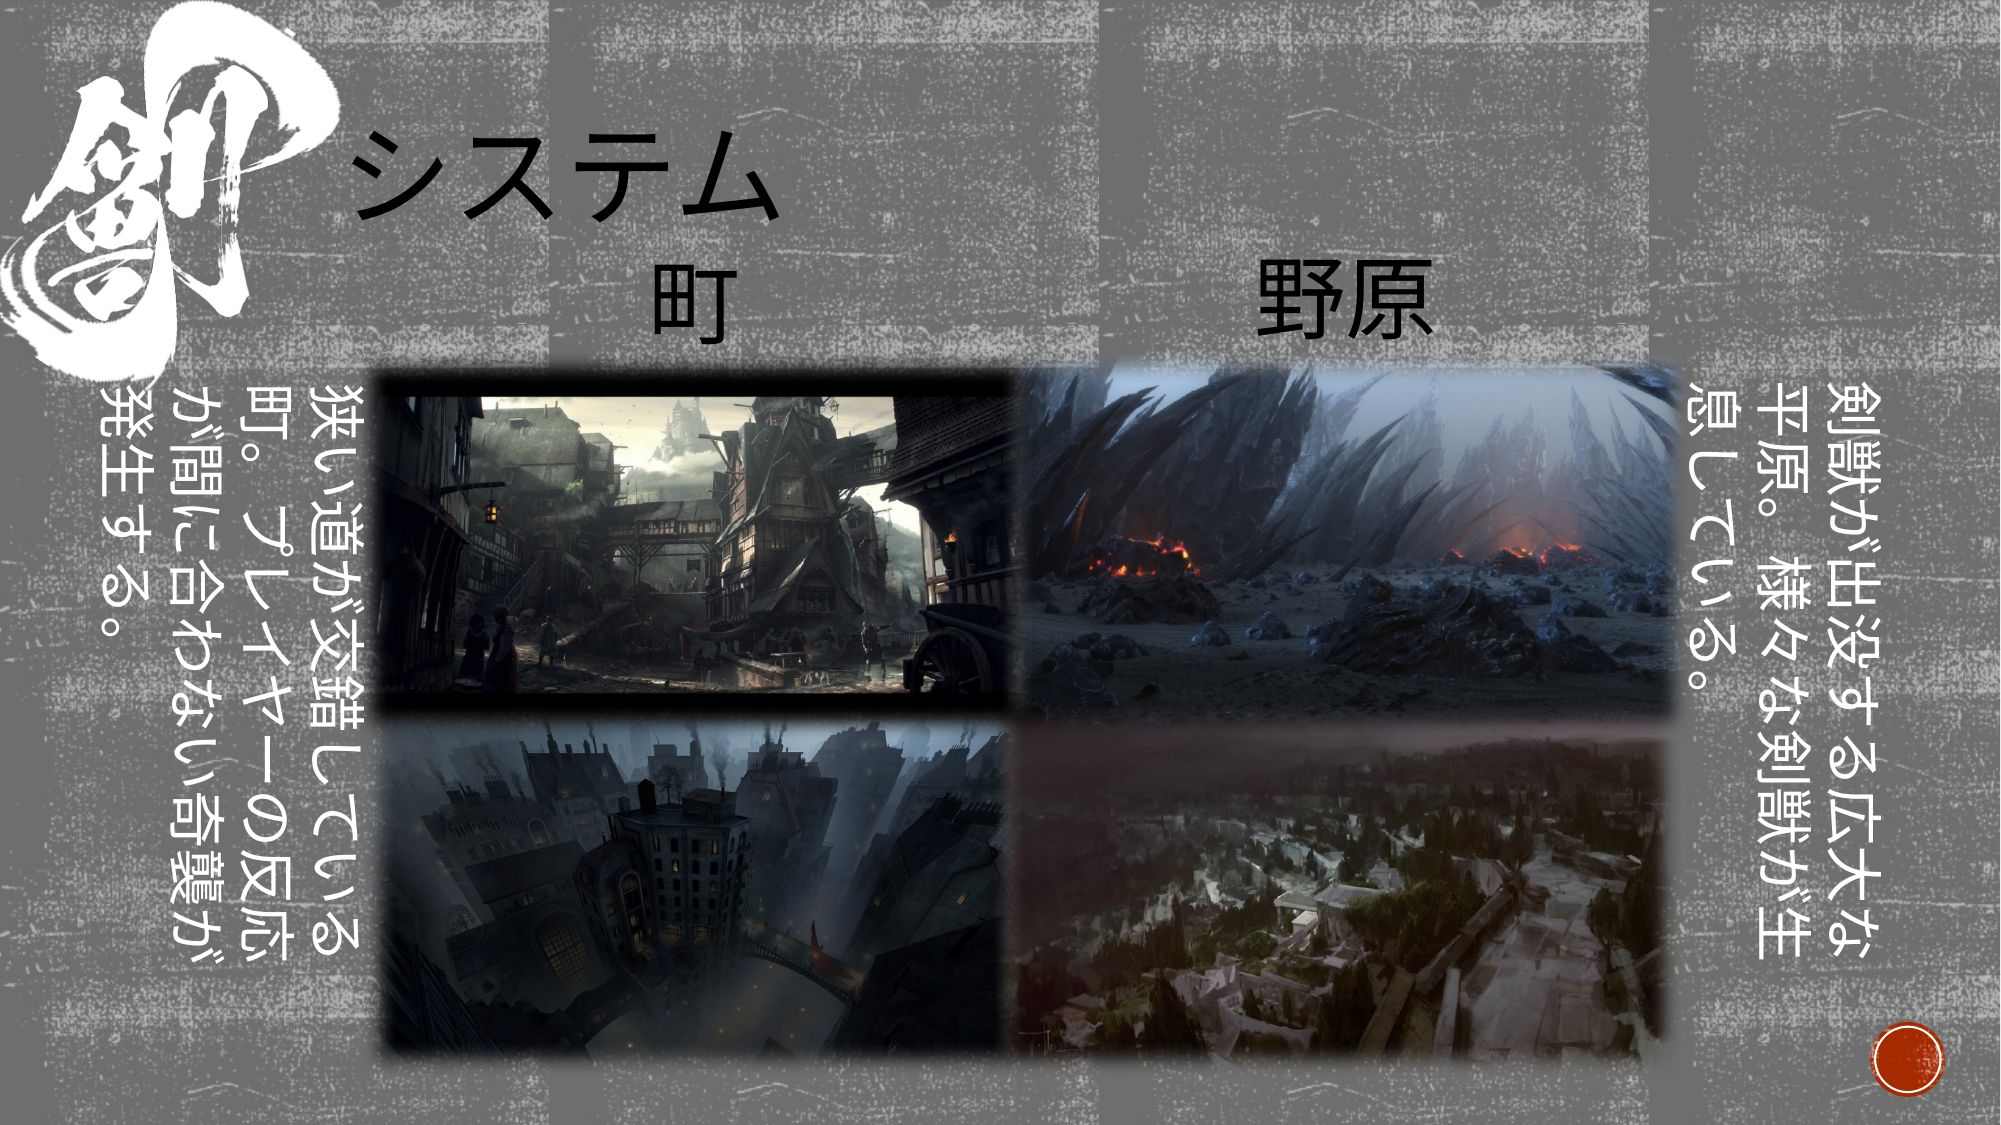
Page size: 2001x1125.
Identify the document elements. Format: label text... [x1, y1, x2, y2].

text_box 町 [633, 238, 756, 348]
text_box 野原 [1239, 233, 1453, 348]
picture [356, 350, 1692, 1077]
text_box 狭い道が交錯している町。プレイヤーの反応が間に合わない奇襲が発生する。 [139, 368, 360, 1034]
text_box 剣獣が出没する広大な平原。様々な剣獣が生息している。 [1683, 365, 1899, 1025]
text_box システム [343, 49, 821, 314]
picture [0, 0, 343, 392]
